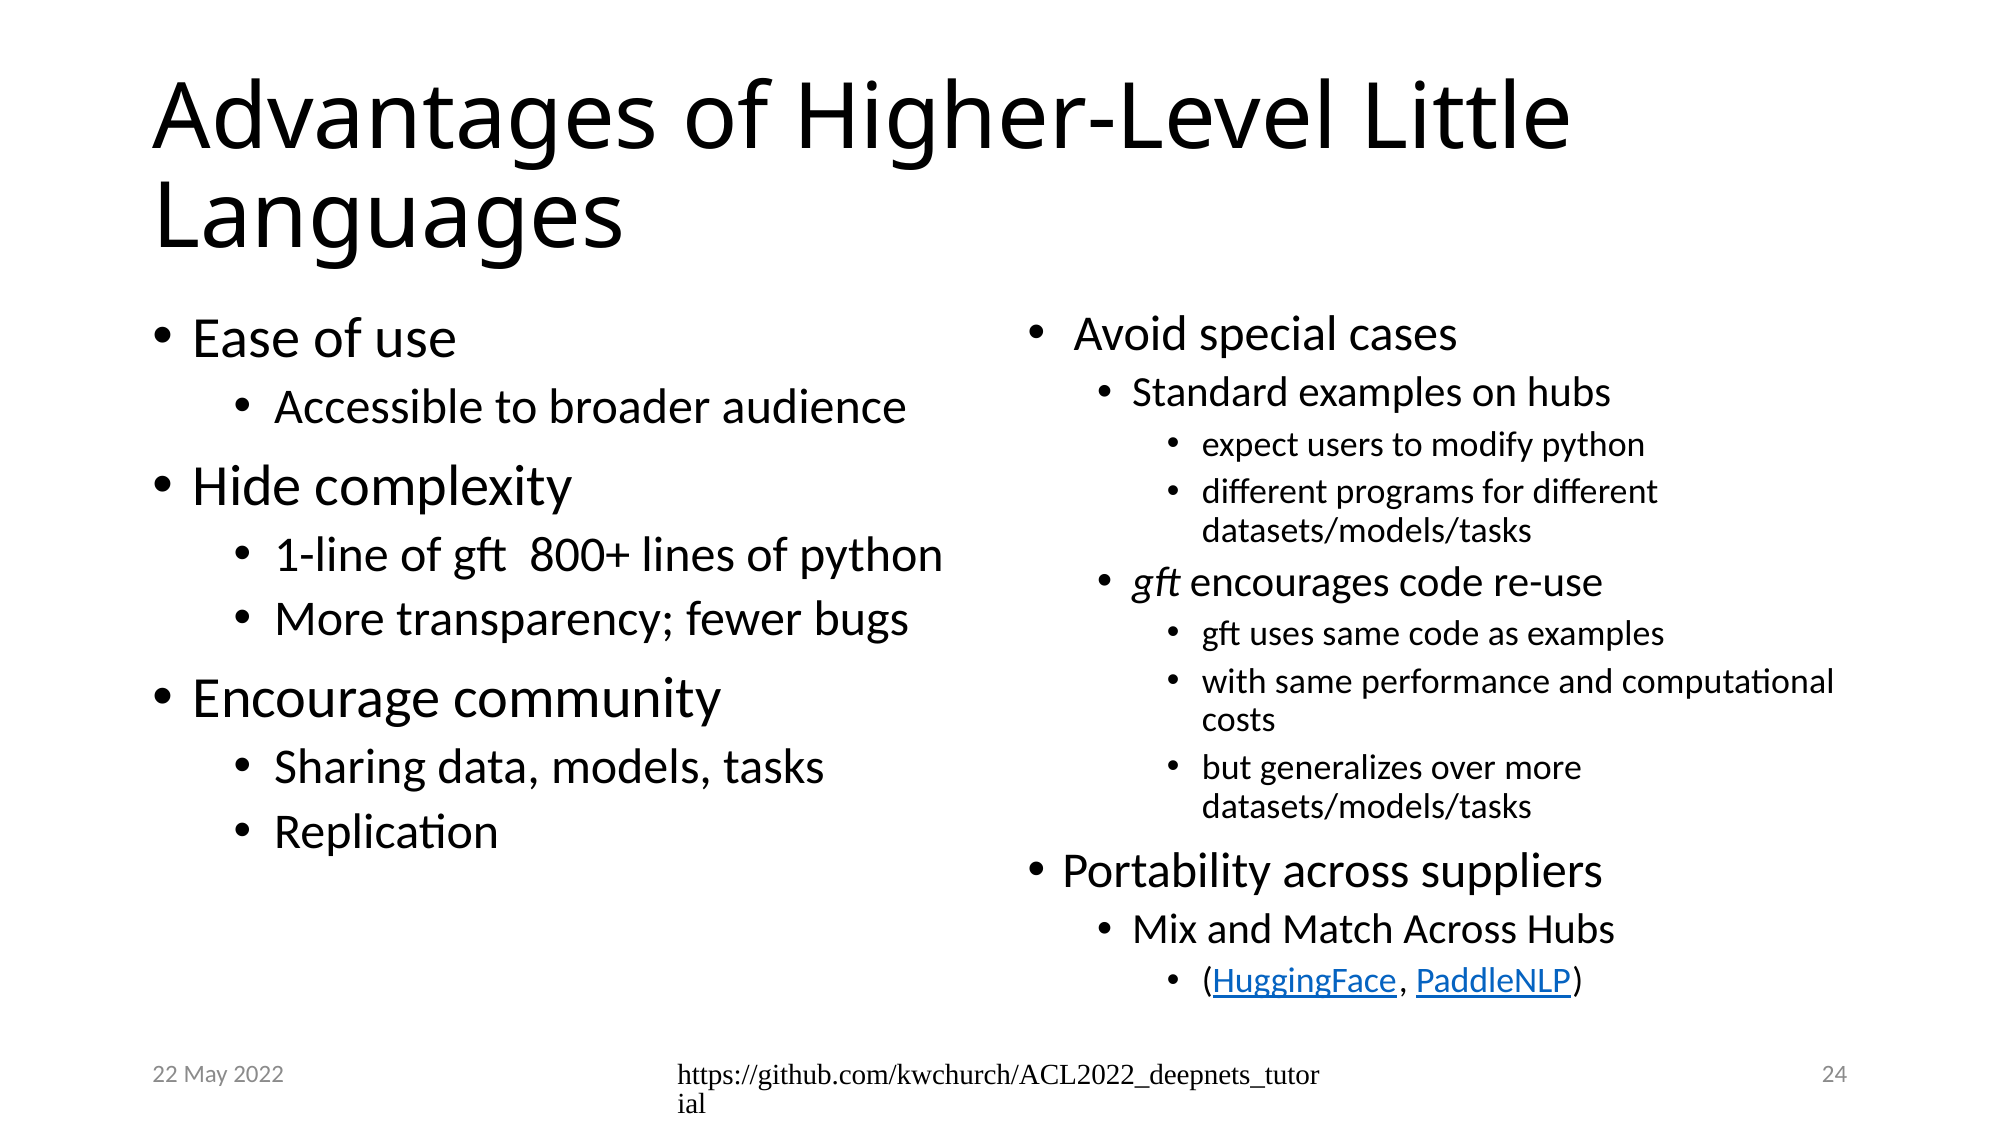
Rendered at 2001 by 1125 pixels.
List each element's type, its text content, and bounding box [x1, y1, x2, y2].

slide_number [137, 1042, 588, 1103]
list Avoid special cases Standard examples on hubs expect users to modify python different programs for different datasets/models/tasks gft encourages code re-use gft uses same code as examples with same performance and computational costs but generalizes over more datasets/models/tasks Portability across suppliers Mix and Match Across Hubs (HuggingFace, PaddleNLP) [1012, 299, 1863, 1014]
title Advantages of Higher-Level Little Languages [137, 59, 1863, 278]
slide_number 24 [1412, 1042, 1863, 1103]
footer https://github.com/kwchurch/ACL2022_deepnets_tutorial [662, 1042, 1338, 1103]
